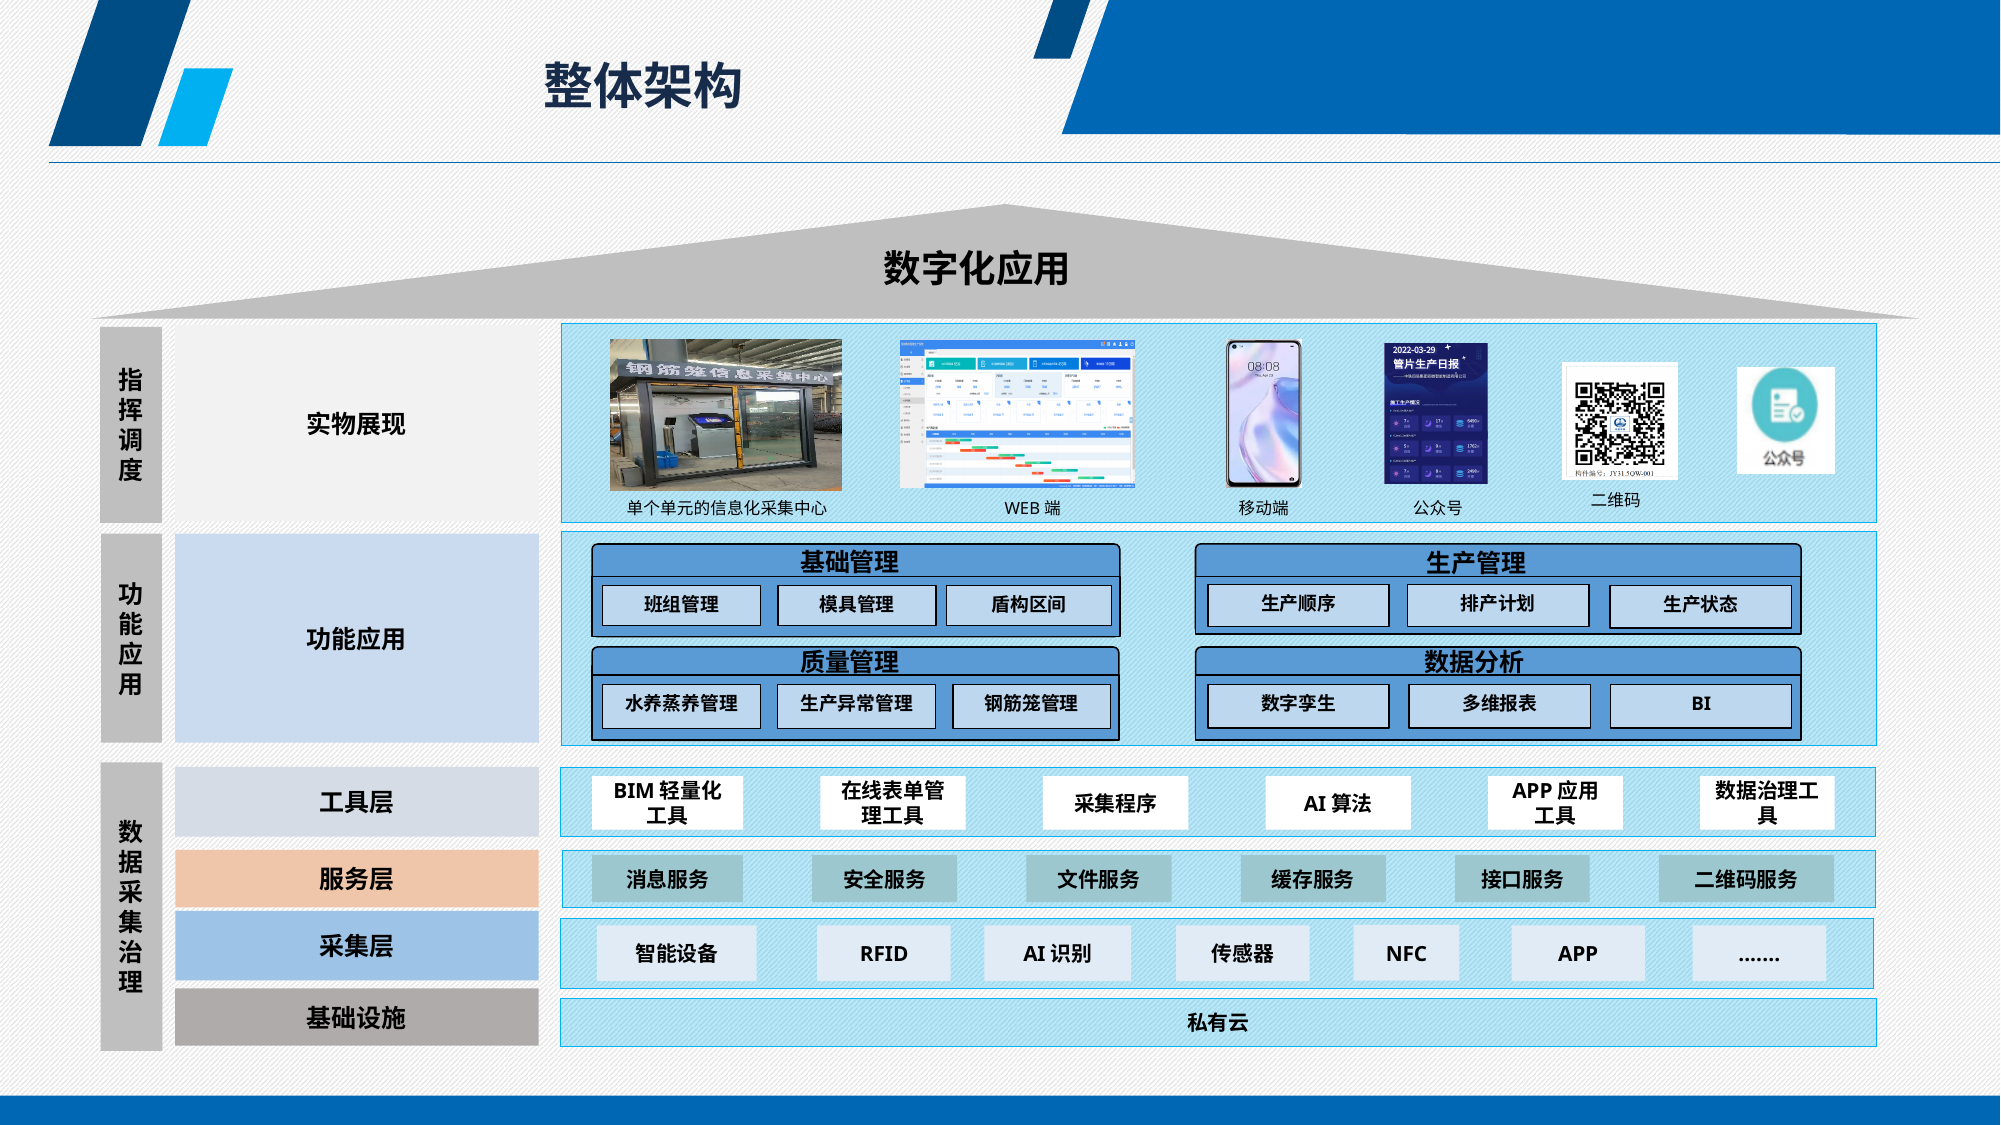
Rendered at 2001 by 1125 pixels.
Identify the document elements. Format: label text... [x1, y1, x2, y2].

text_box BIM轻量化工具 [592, 776, 744, 830]
text_box [561, 330, 1877, 523]
text_box 基础设施 [175, 988, 539, 1046]
text_box 二维码 [1531, 490, 1701, 511]
text_box 实物展现 [175, 330, 539, 522]
text_box APP应用工具 [1488, 776, 1623, 830]
text_box 数据治理工具 [1700, 776, 1835, 830]
text_box 工具层 [175, 766, 539, 837]
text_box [560, 918, 1874, 989]
text_box 整体架构 [246, 44, 1042, 125]
text_box [561, 849, 1876, 908]
text_box 公众号 [1353, 497, 1523, 518]
text_box 单个单元的信息化采集中心 [610, 497, 844, 518]
text_box 消息服务 [592, 855, 743, 903]
picture [0, 0, 2001, 1125]
text_box [561, 531, 1877, 746]
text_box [1195, 543, 1802, 635]
text_box 功能应用 [99, 531, 164, 745]
text_box 功能应用 [175, 533, 539, 743]
text_box 接口服务 [1455, 855, 1590, 903]
text_box 服务层 [175, 849, 539, 908]
text_box AI算法 [1265, 776, 1411, 830]
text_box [591, 543, 1121, 637]
text_box 在线表单管理工具 [820, 776, 966, 830]
text_box 数据采集治理 [98, 760, 165, 1053]
text_box [560, 766, 1876, 837]
text_box 移动端 [1179, 497, 1349, 518]
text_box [1195, 646, 1802, 741]
text_box WEB端 [948, 497, 1118, 518]
text_box 文件服务 [1026, 855, 1172, 903]
text_box 二维码服务 [1658, 855, 1835, 903]
text_box 私有云 [560, 998, 1877, 1046]
text_box 缓存服务 [1240, 855, 1386, 903]
text_box 安全服务 [812, 855, 958, 903]
text_box 采集层 [175, 910, 539, 981]
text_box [591, 646, 1120, 741]
text_box 指挥调度 [98, 330, 164, 525]
text_box 采集程序 [1042, 776, 1189, 830]
text_box 基础管理 [785, 538, 916, 542]
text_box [90, 203, 1921, 319]
